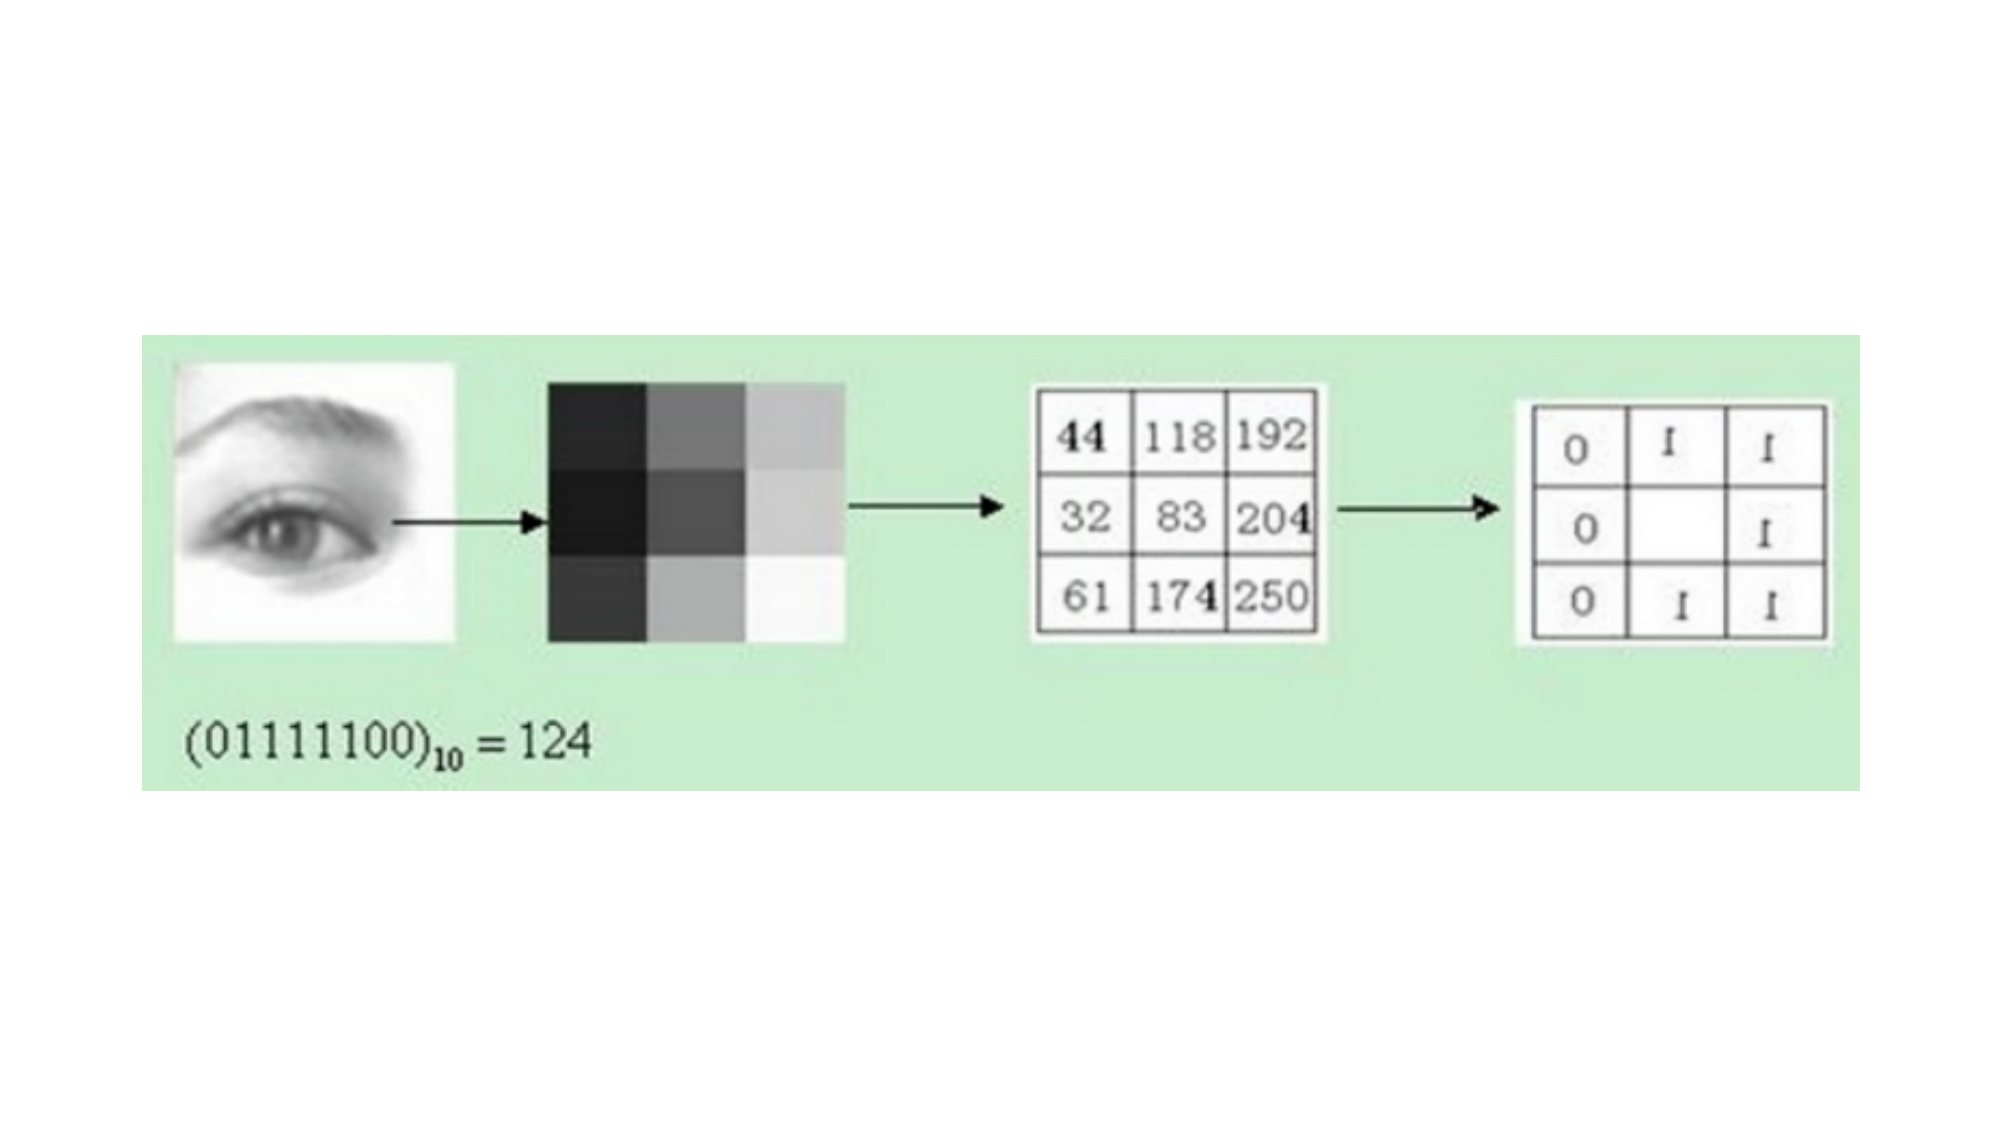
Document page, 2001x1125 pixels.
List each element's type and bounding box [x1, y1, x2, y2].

picture [142, 335, 1860, 791]
